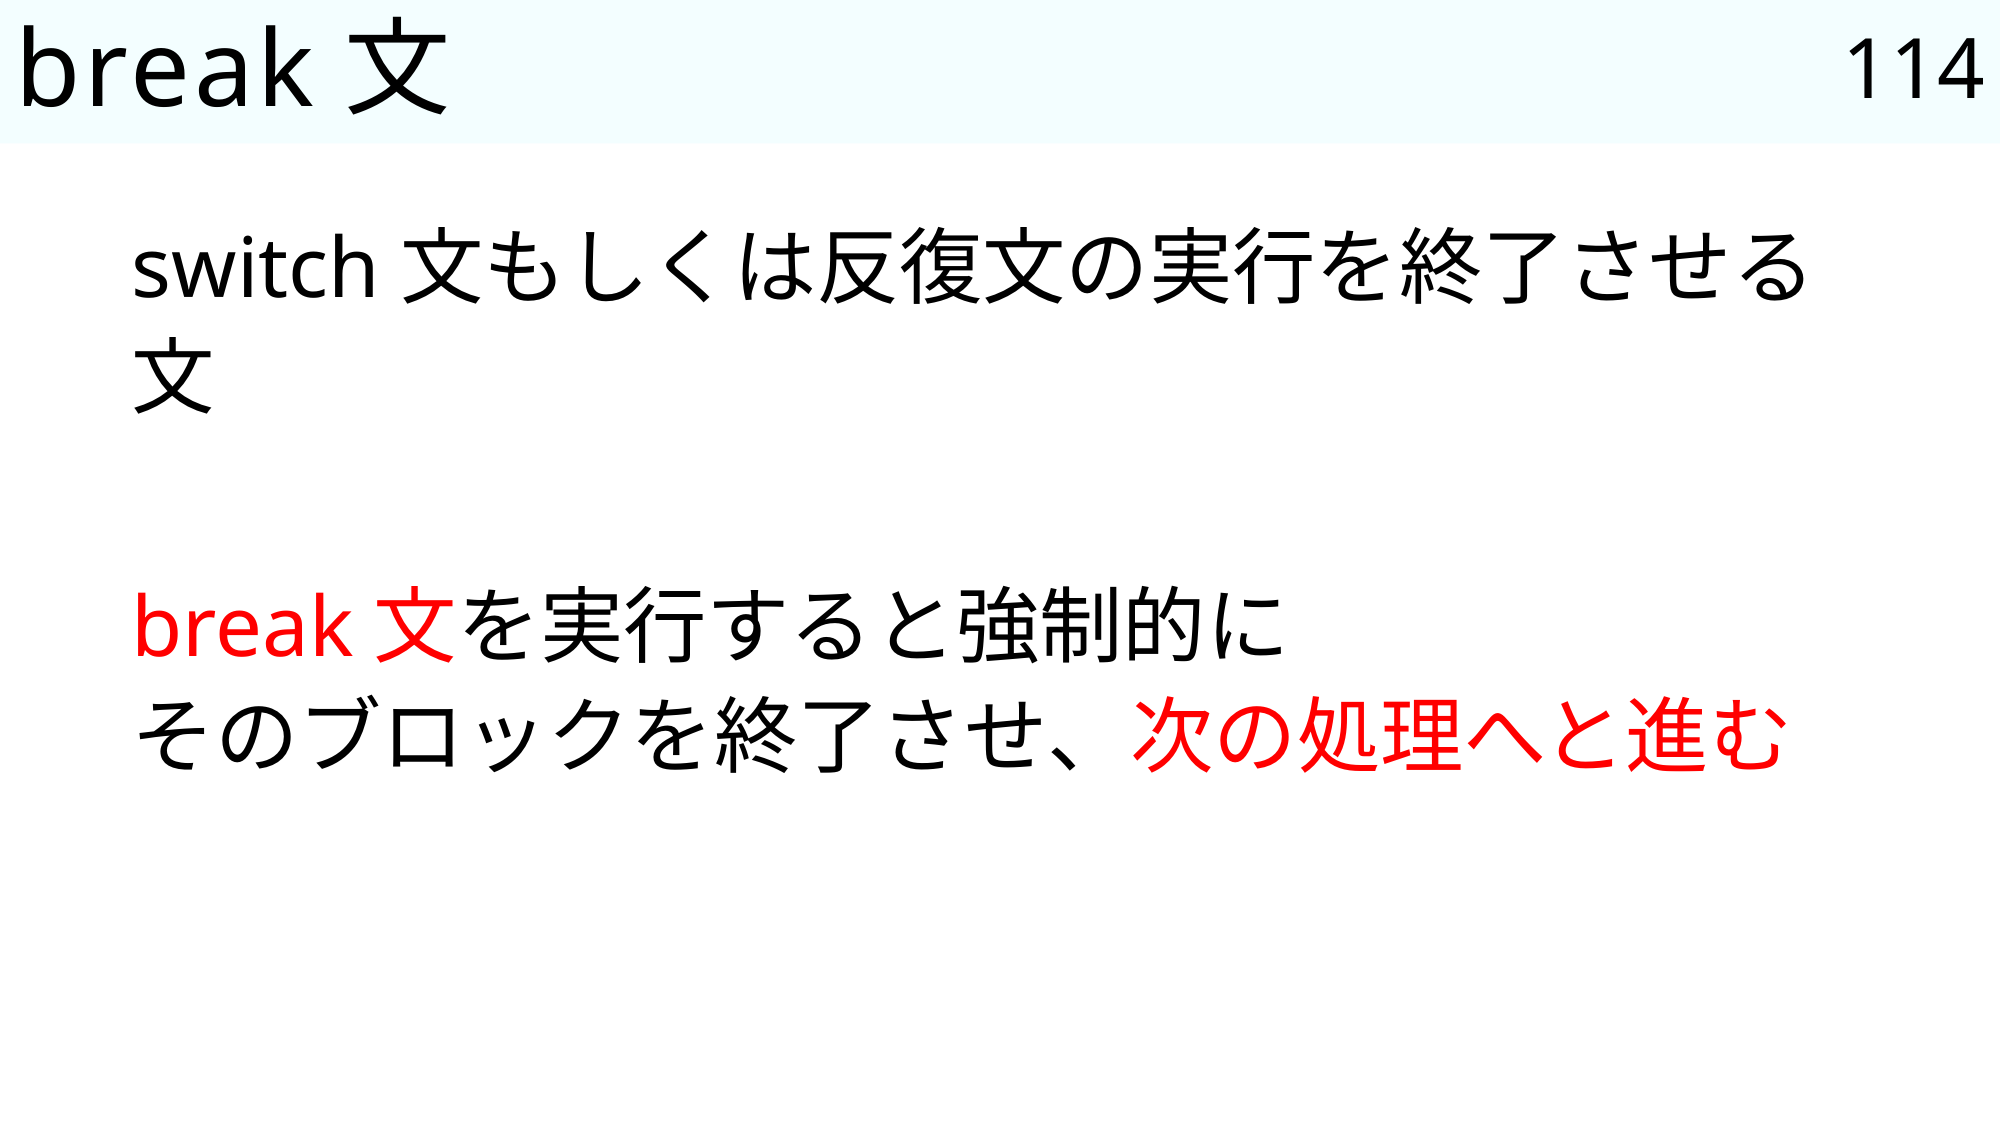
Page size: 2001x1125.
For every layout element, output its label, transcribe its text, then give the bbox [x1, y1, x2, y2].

title break文 [0, 0, 1775, 144]
slide_number 114 [1775, 0, 2000, 144]
list switch文もしくは反復文の実行を終了させる文 break文を実行すると強制的に そのブロックを終了させ、次の処理へと進む [116, 196, 1875, 965]
